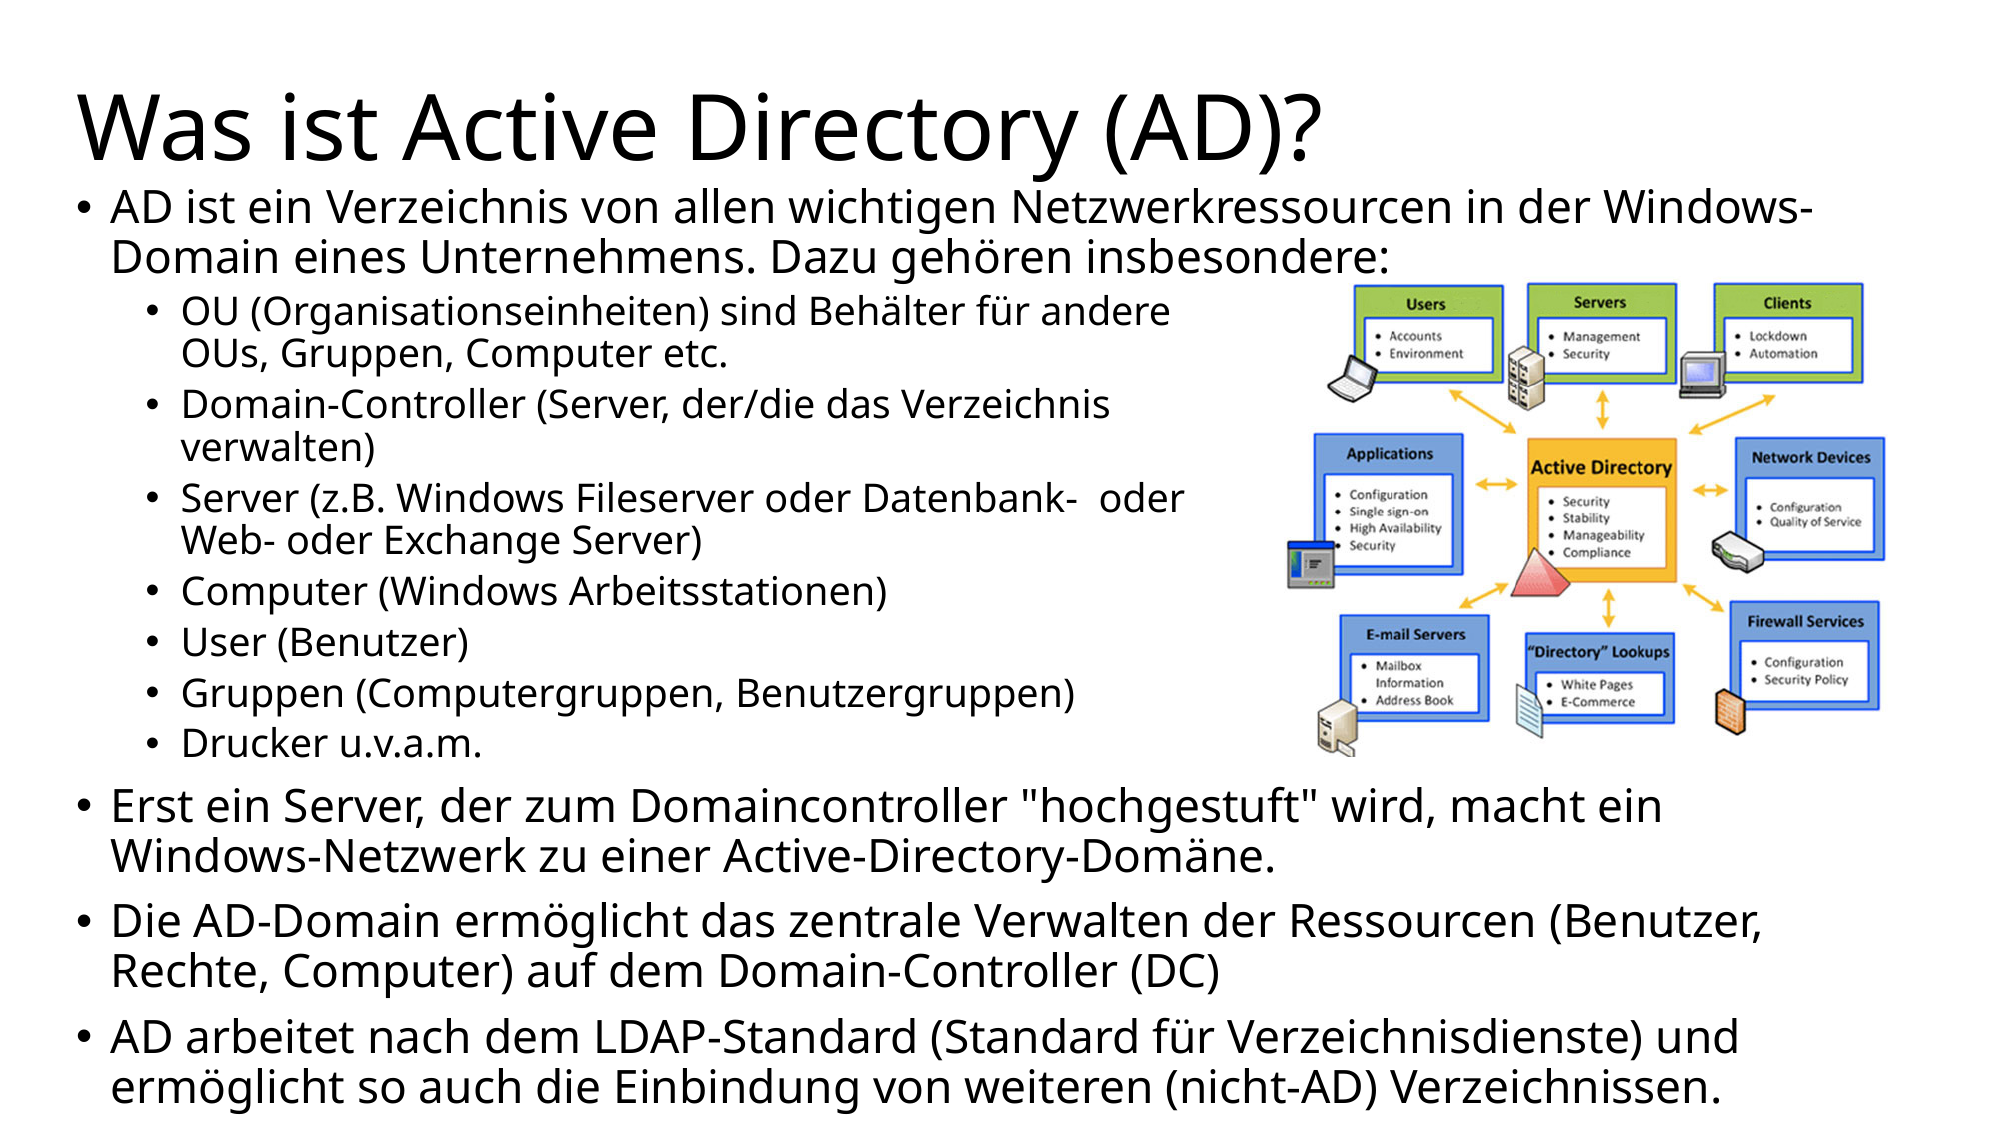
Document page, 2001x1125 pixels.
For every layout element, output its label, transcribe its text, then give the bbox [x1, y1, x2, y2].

title Was ist Active Directory (AD)? [61, 22, 1755, 176]
list AD ist ein Verzeichnis von allen wichtigen Netzwerkressourcen in der Windows-Domain eines Unternehmens. Dazu gehören insbesondere: OU (Organisationseinheiten) sind Behälter für andere OUs, Gruppen, Computer etc. Domain-Controller (Server, der/die das Verzeichnis verwalten) Server (z.B. Windows Fileserver oder Datenbank- oder Web- oder Exchange Server) Computer (Windows Arbeitsstationen) User (Benutzer) Gruppen (Computergruppen, Benutzergruppen) Drucker u.v.a.m. Erst ein Server, der zum Domaincontroller "hochgestuft" wird, macht ein Windows-Netzwerk zu einer Active-Directory-Domäne. Die AD-Domain ermöglicht das zentrale Verwalten der Ressourcen (Benutzer, Rechte, Computer) auf dem Domain-Controller (DC) AD arbeitet nach dem LDAP-Standard (Standard für Verzeichnisdienste) und ermöglicht so auch die Einbindung von weiteren (nicht-AD) Verzeichnissen. [61, 176, 1863, 1125]
picture [1268, 276, 1889, 758]
